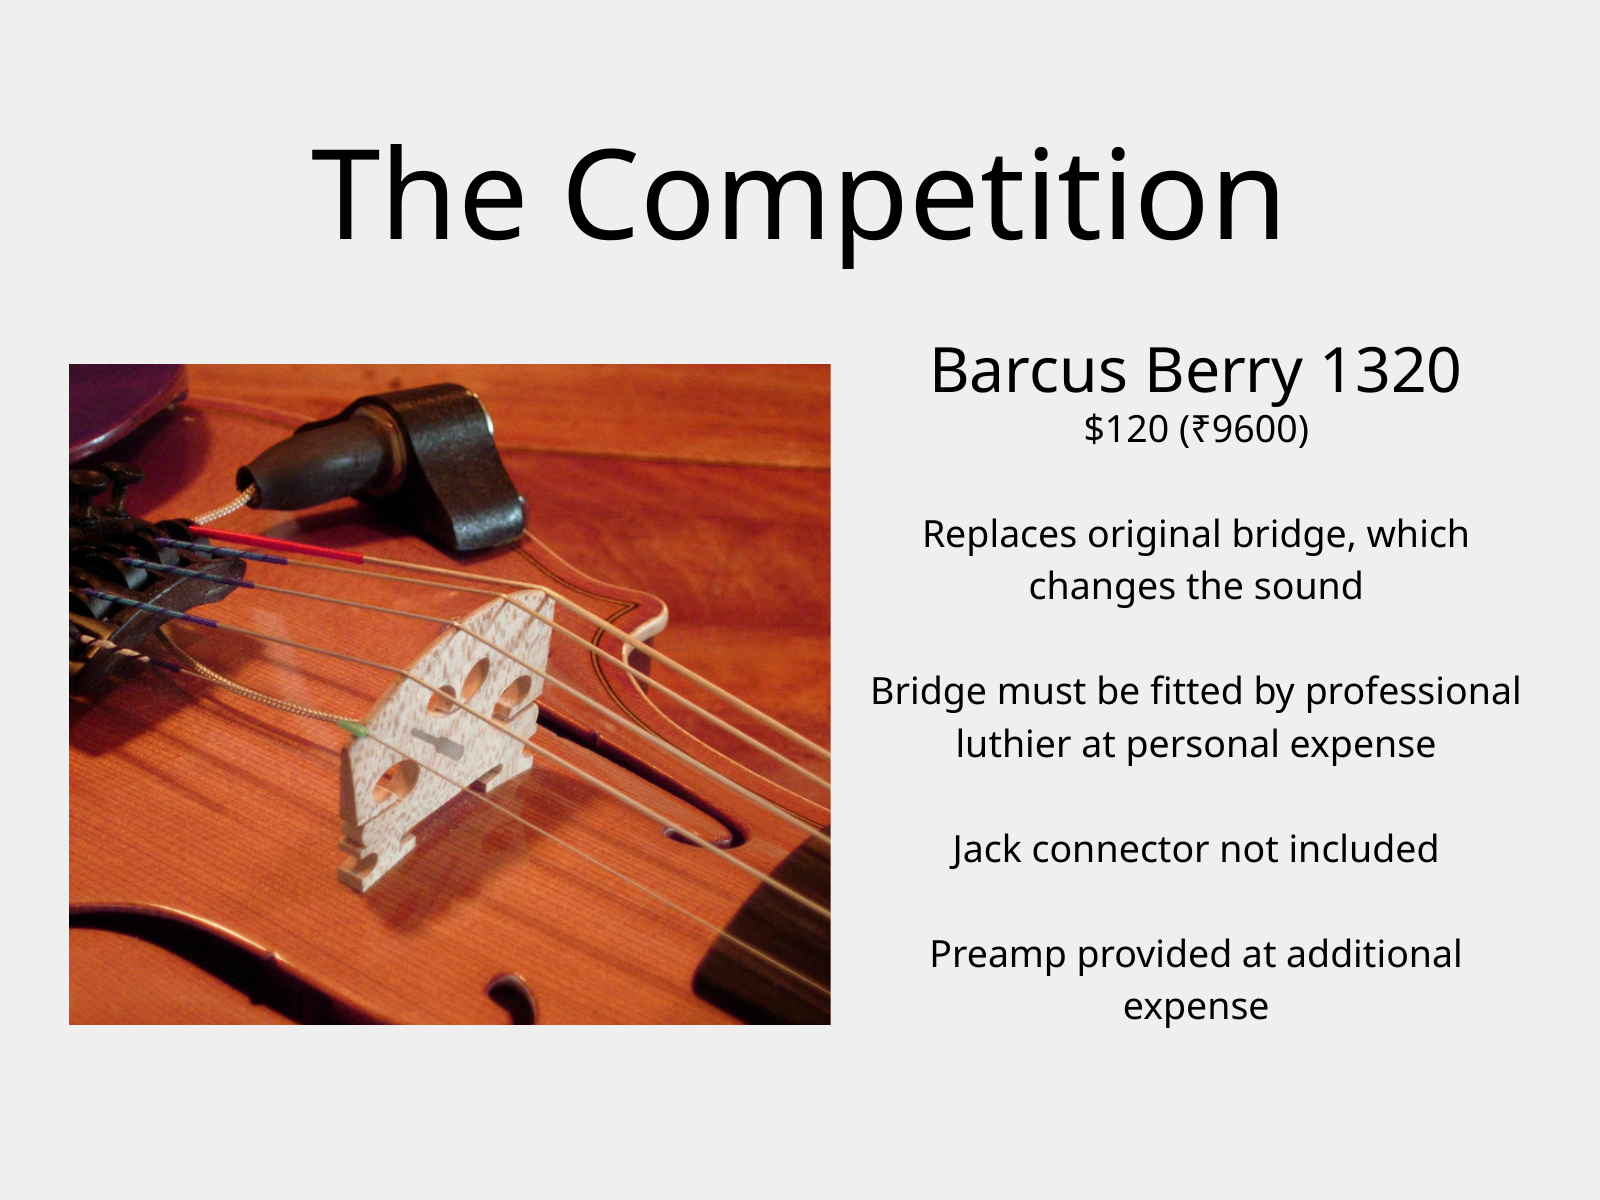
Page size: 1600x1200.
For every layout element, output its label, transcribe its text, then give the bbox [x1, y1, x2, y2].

text_box Barcus Berry 1320 [899, 317, 1494, 397]
picture [68, 363, 831, 1025]
text_box The Competition [295, 89, 1305, 265]
text_box $120 (₹9600) Replaces original bridge, which changes the sound Bridge must be fitted by professional luthier at personal expense Jack connector not included Preamp provided at additional expense [857, 397, 1536, 1027]
